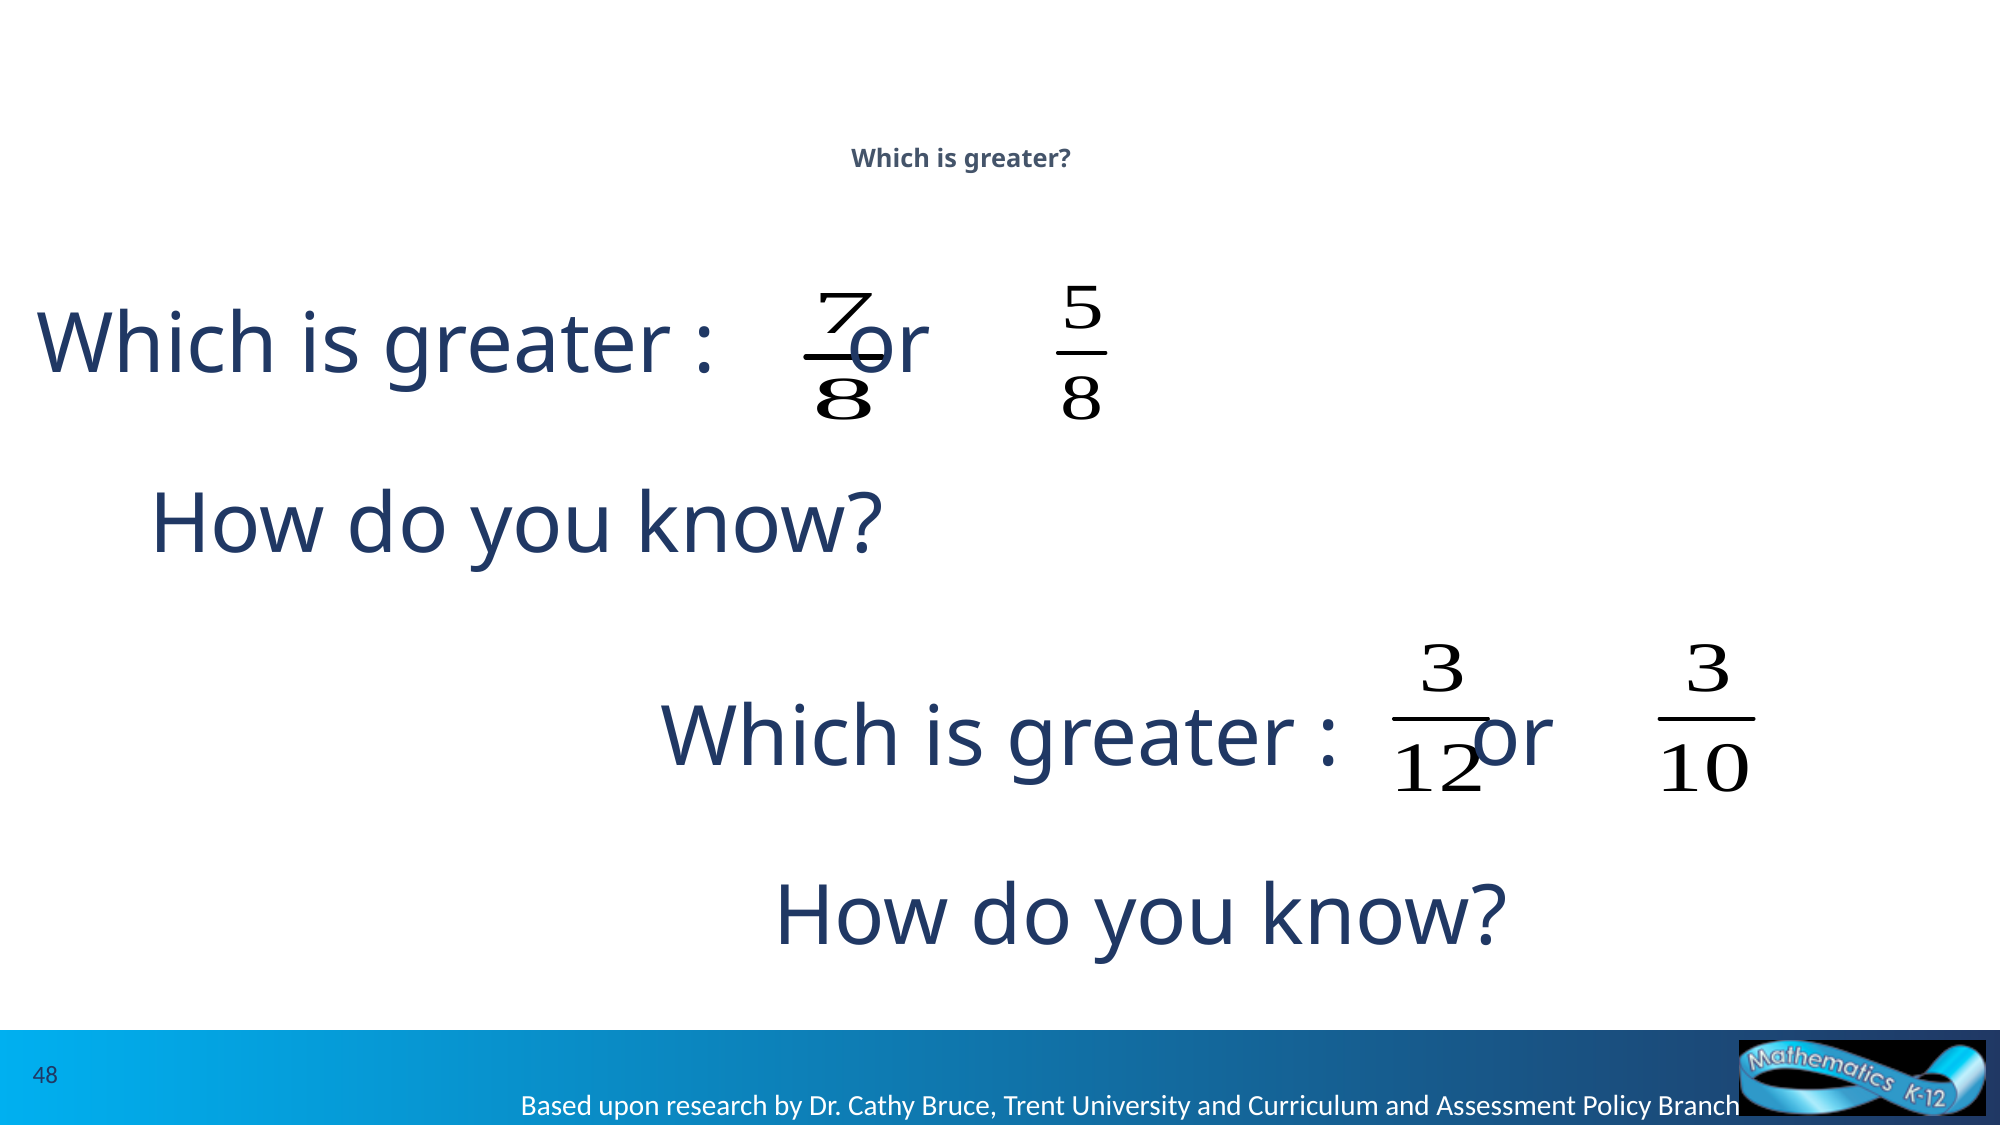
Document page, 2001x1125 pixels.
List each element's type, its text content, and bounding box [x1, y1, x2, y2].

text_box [1378, 624, 1505, 808]
list Which is greater : or How do you know? [232, 685, 2000, 1125]
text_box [1643, 624, 1770, 808]
title Which is greater? [102, 62, 1828, 281]
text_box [1043, 266, 1123, 434]
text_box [784, 275, 911, 434]
text_box Which is greater : or How do you know? [0, 293, 1220, 826]
